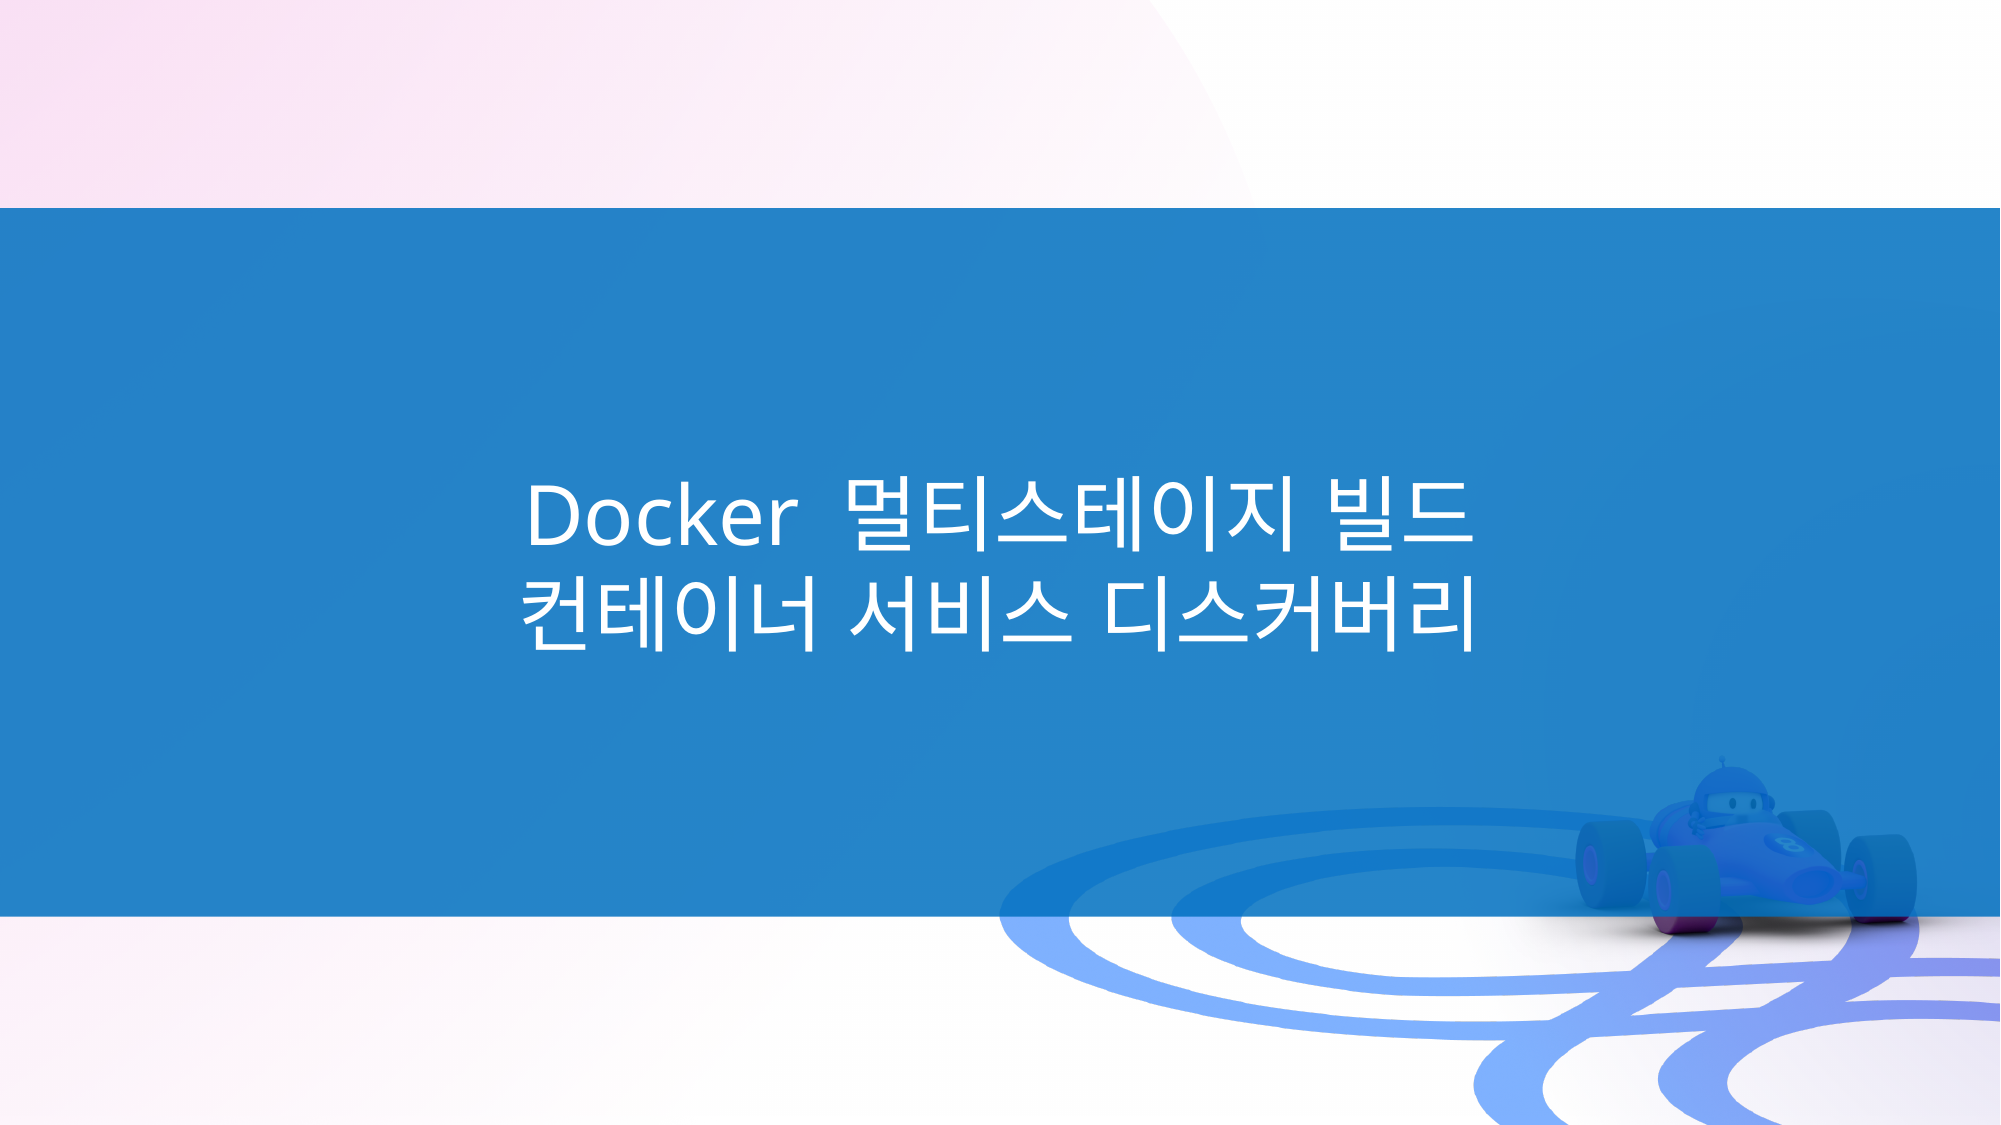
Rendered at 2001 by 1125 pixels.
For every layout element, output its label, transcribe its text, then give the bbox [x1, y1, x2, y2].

text_box Docker 멀티스테이지 빌드 컨테이너 서비스 디스커버리 [0, 207, 2000, 918]
picture [0, 0, 2001, 1125]
